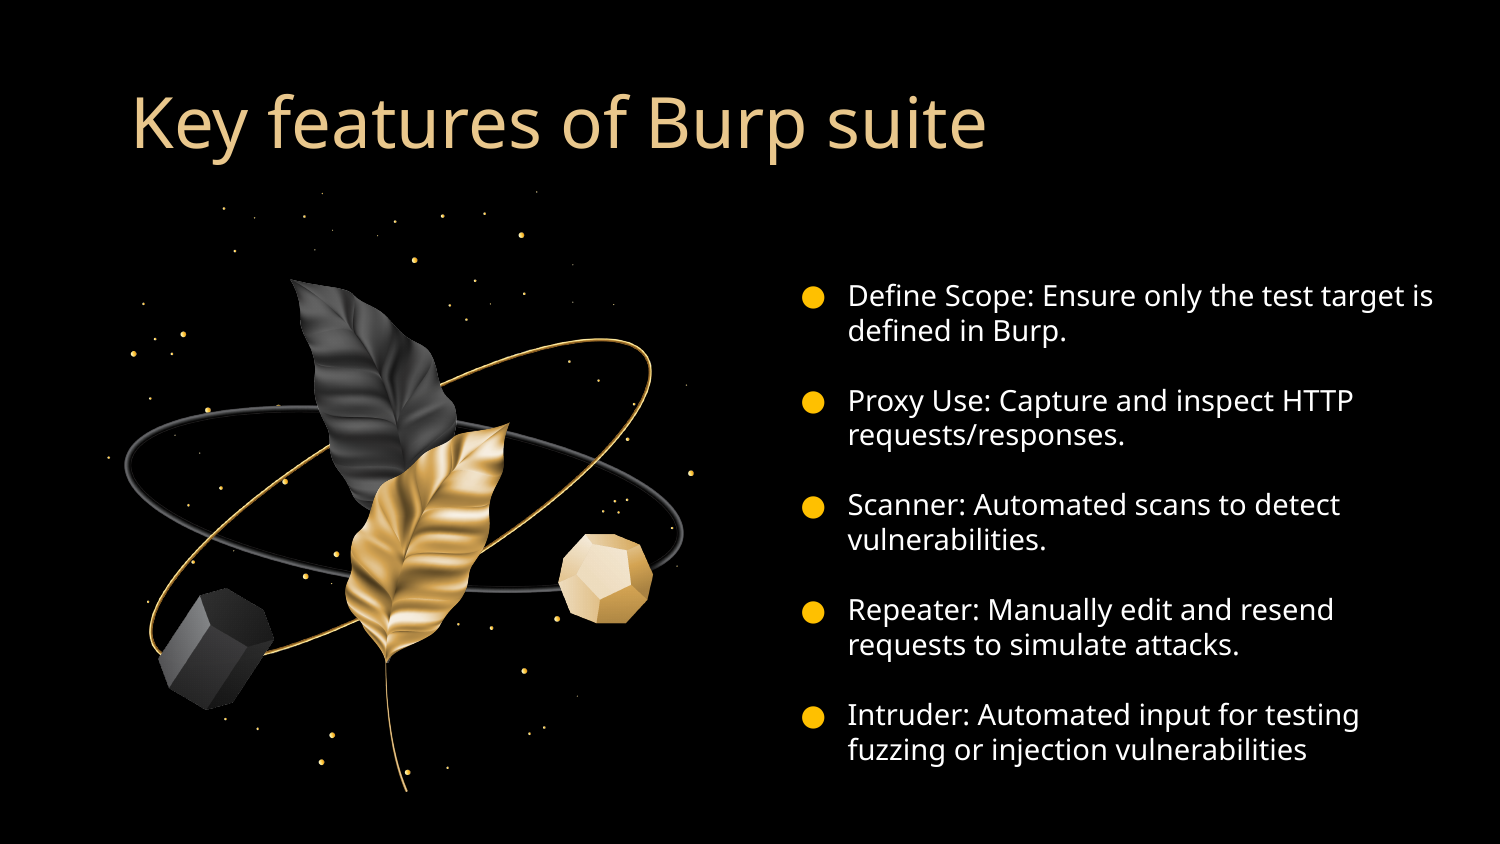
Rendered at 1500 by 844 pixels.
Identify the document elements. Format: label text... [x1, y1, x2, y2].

list Define Scope: Ensure only the test target is defined in Burp. Proxy Use: Capture and inspect HTTP requests/responses. Scanner: Automated scans to detect vulnerabilities. Repeater: Manually edit and resend requests to simulate attacks. Intruder: Automated input for testing fuzzing or injection vulnerabilities [785, 261, 1469, 808]
picture [102, 191, 698, 793]
title Key features of Burp suite [115, 78, 1189, 165]
